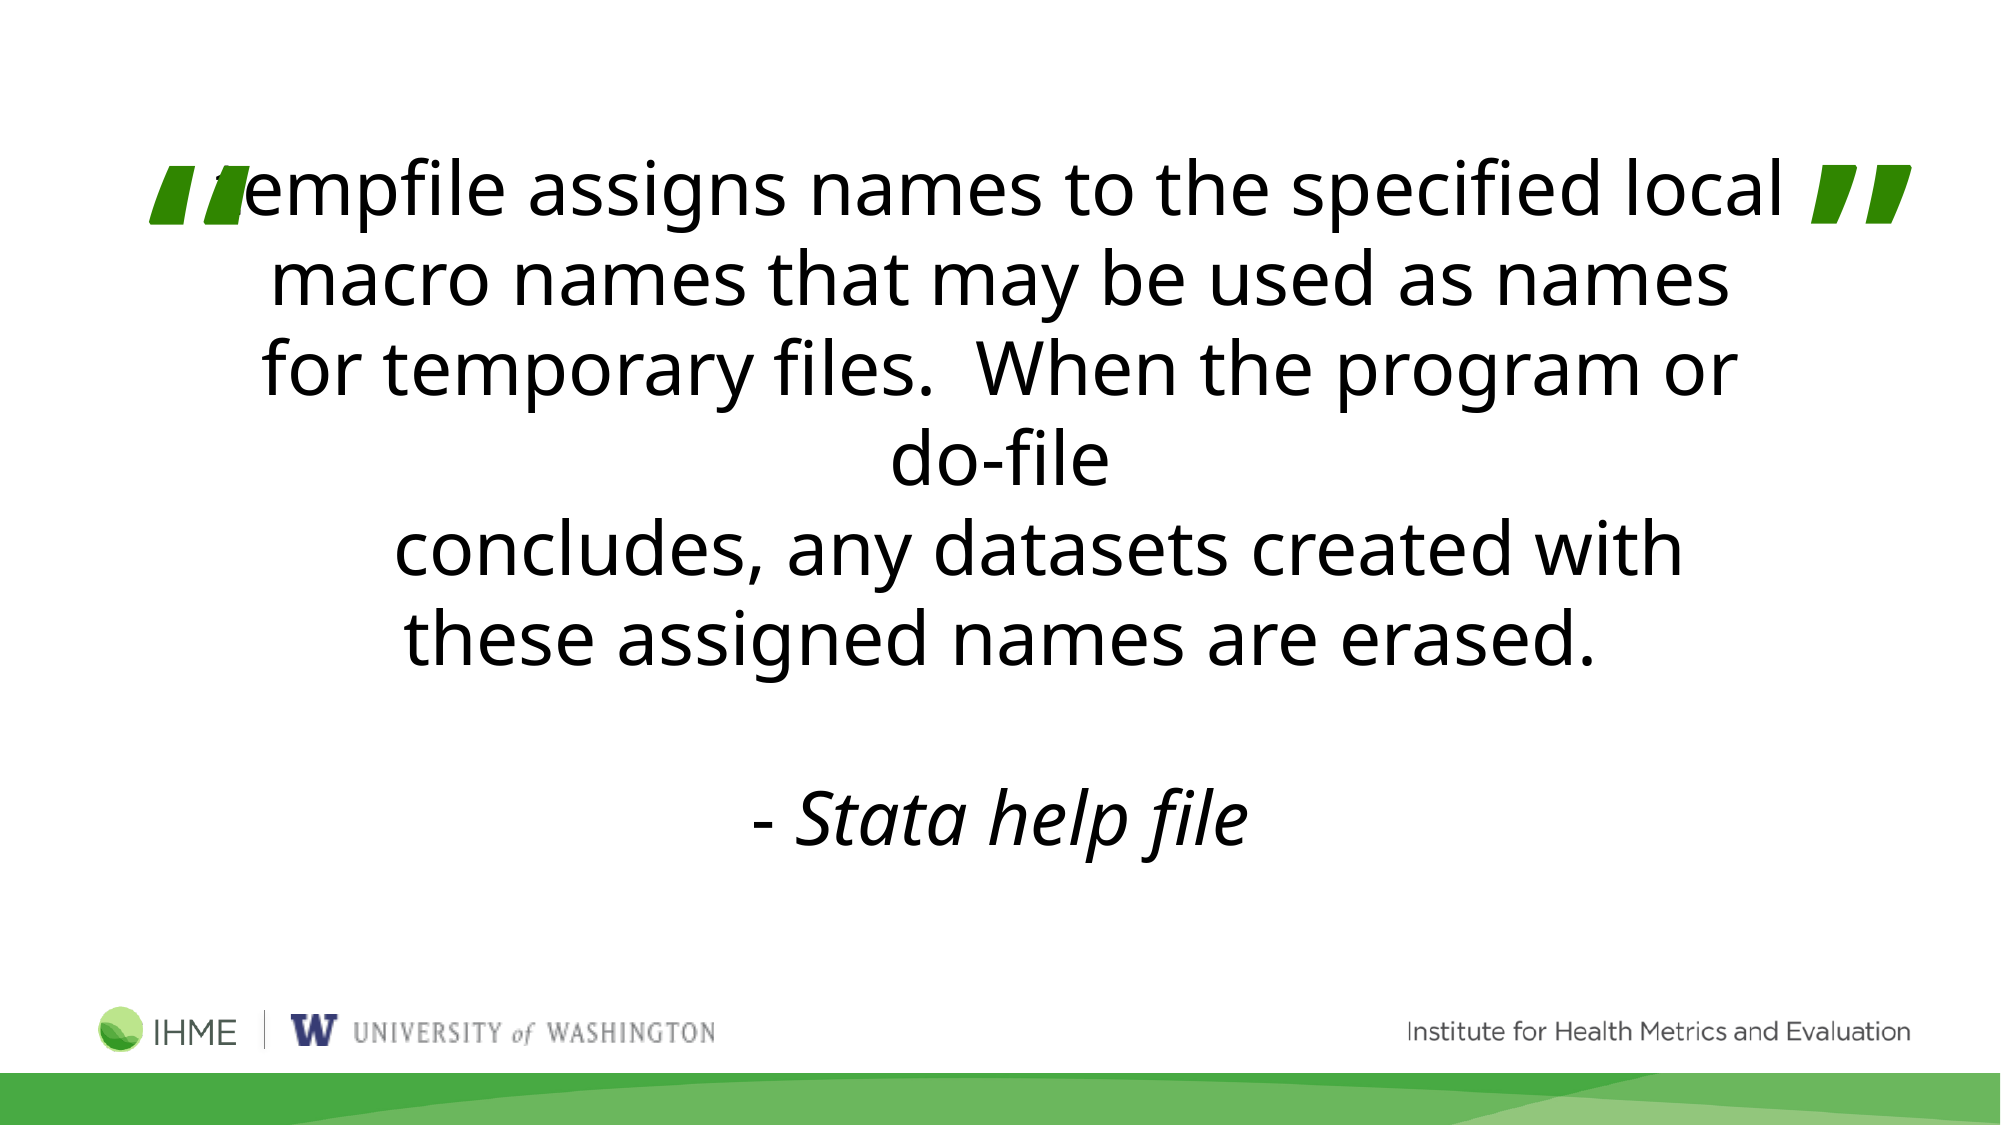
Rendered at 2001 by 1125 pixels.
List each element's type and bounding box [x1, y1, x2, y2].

picture [98, 1006, 236, 1052]
picture [1399, 1013, 1916, 1046]
picture [0, 1073, 2001, 1125]
text_box [97, 89, 1965, 875]
